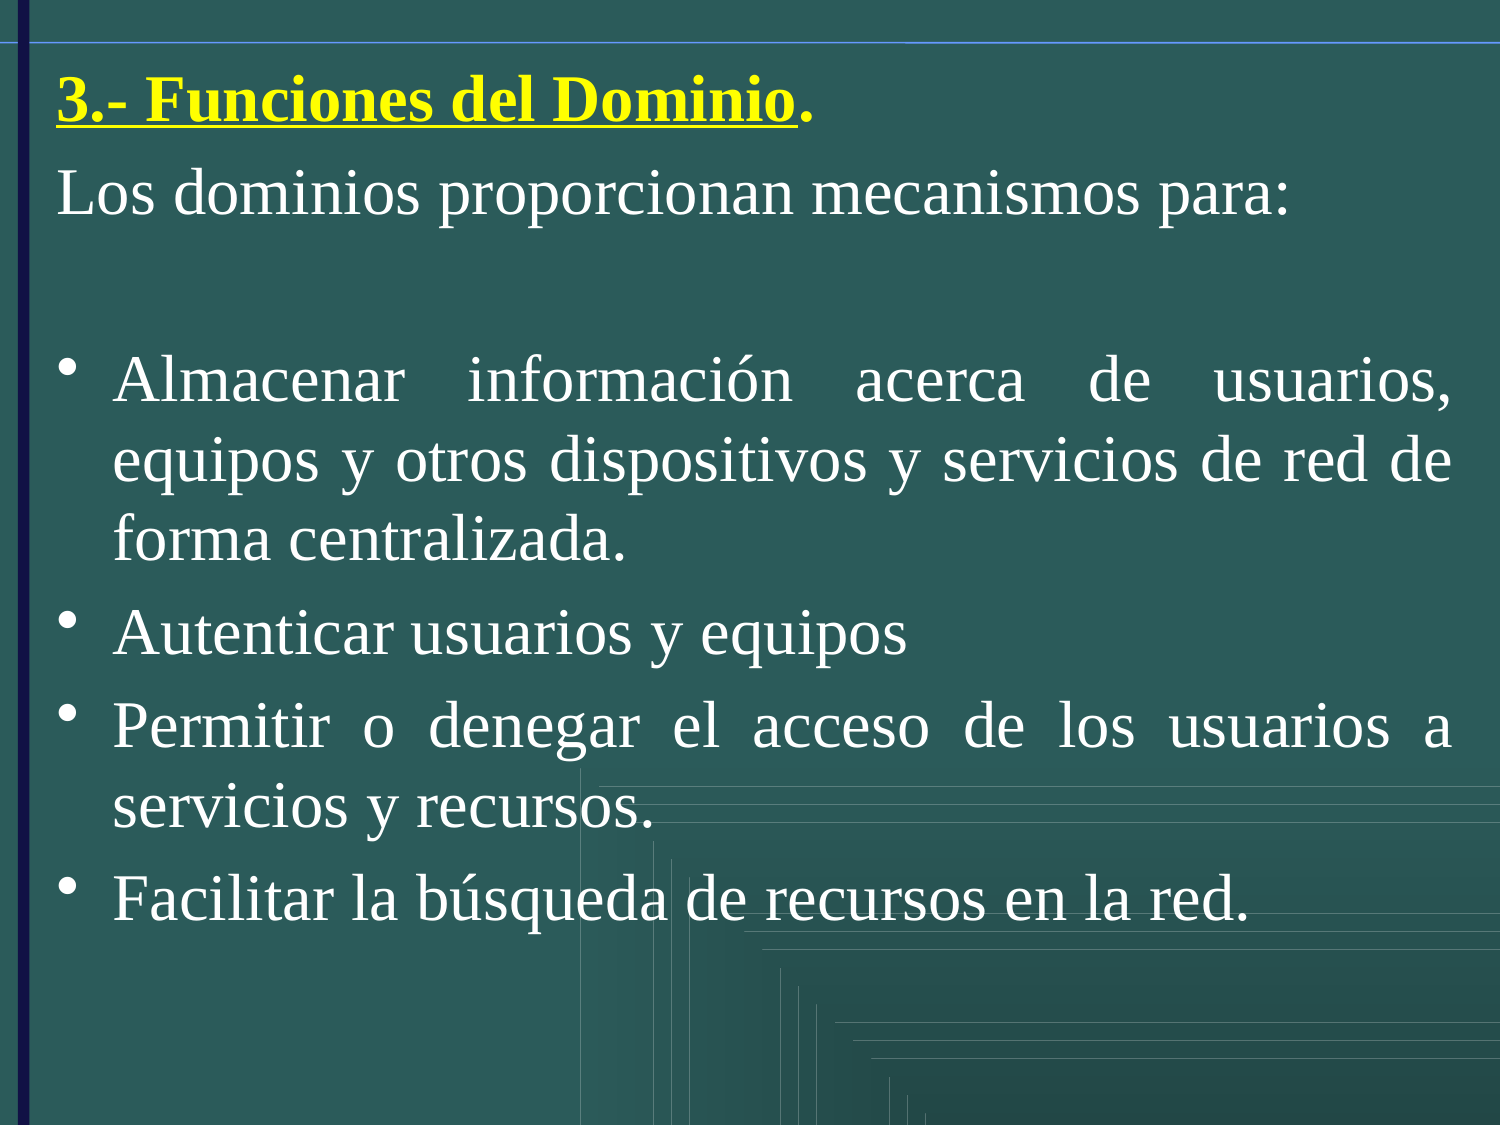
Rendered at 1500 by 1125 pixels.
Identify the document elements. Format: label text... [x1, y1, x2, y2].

list 3.- Funciones del Dominio. Los dominios proporcionan mecanismos para: Almacenar información acerca de usuarios, equipos y otros dispositivos y servicios de red de forma centralizada. Autenticar usuarios y equipos Permitir o denegar el acceso de los usuarios a servicios y recursos. Facilitar la búsqueda de recursos en la red. [40, 46, 1471, 1125]
